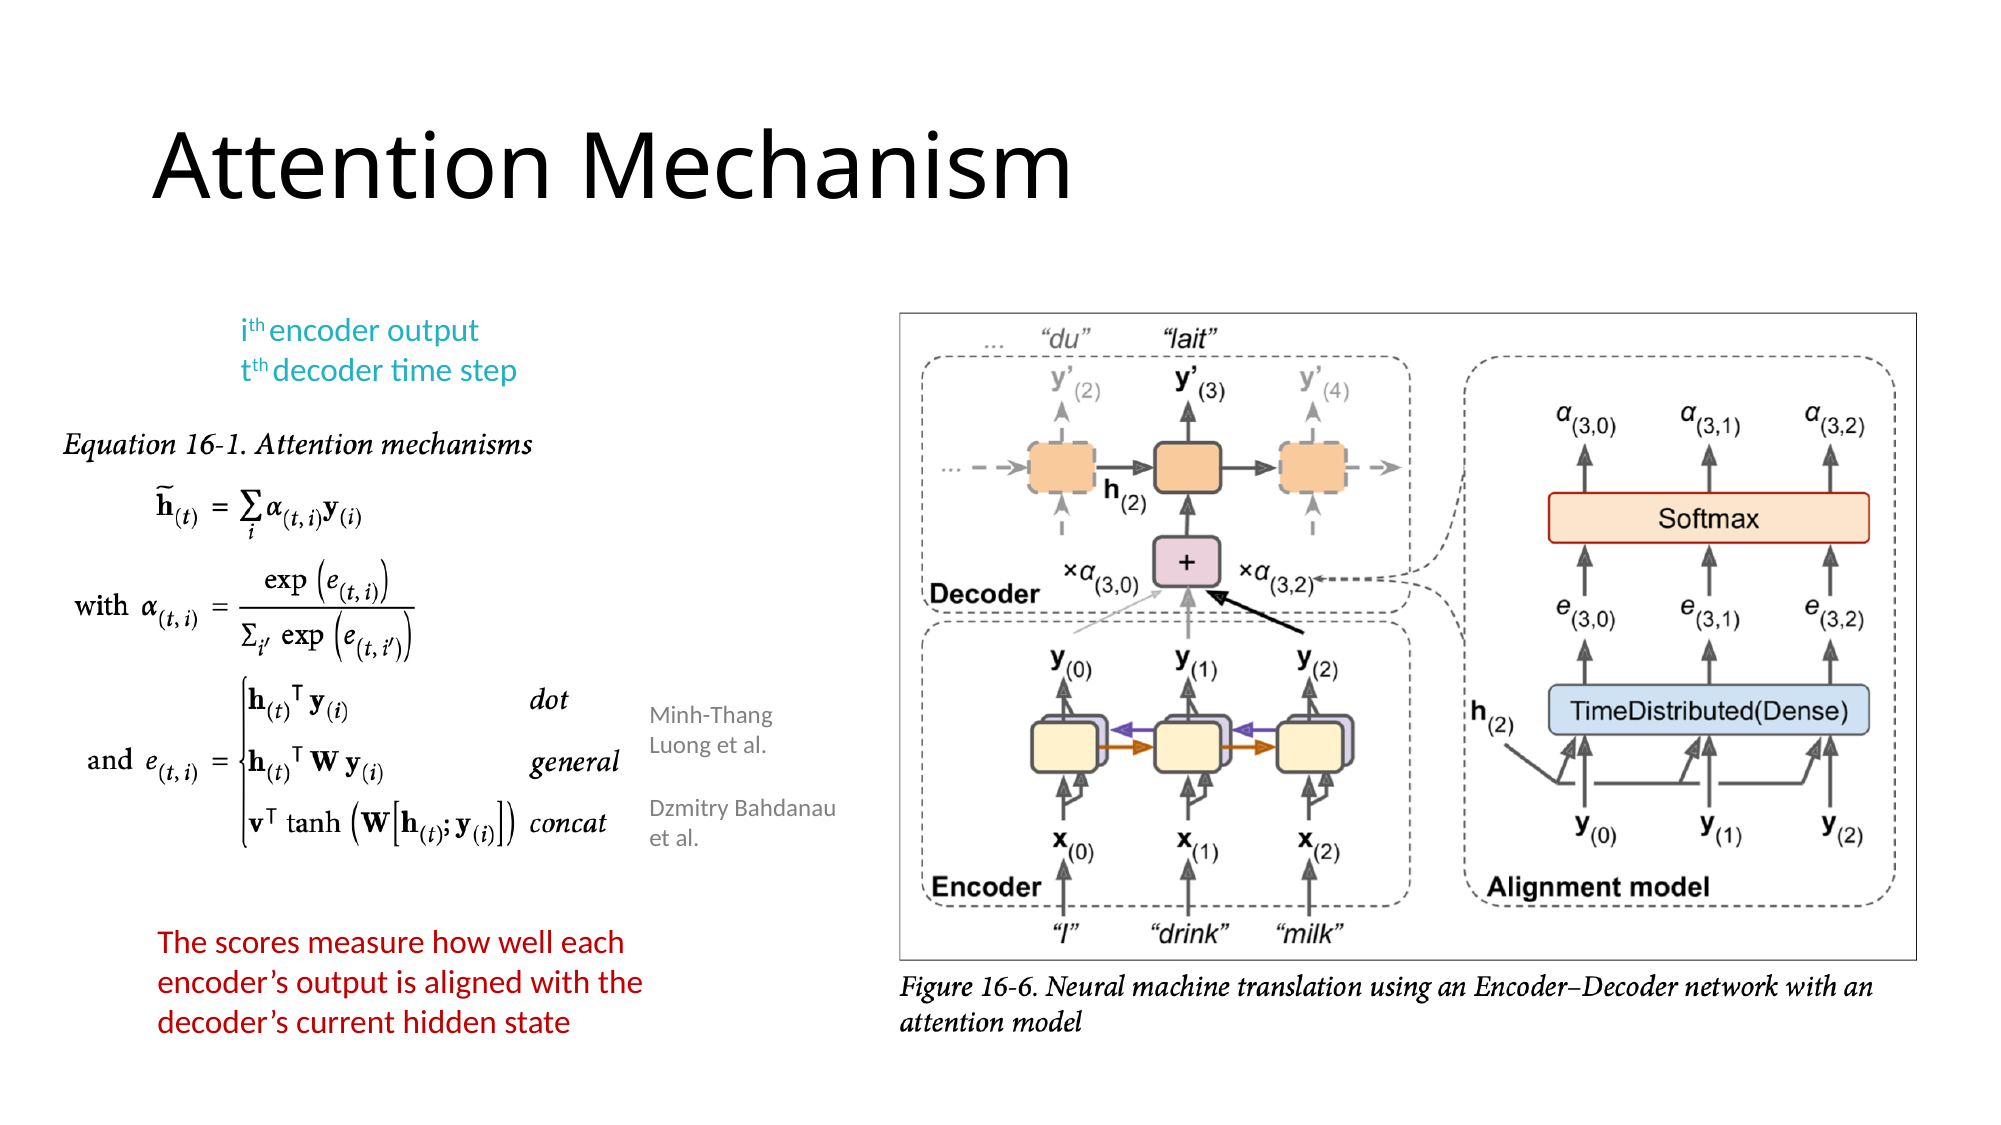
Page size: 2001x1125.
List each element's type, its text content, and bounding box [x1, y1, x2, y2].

title Attention Mechanism [137, 59, 1863, 278]
picture [877, 299, 1935, 1043]
text_box The scores measure how well each encoder’s output is aligned with the decoder’s current hidden state [142, 912, 711, 1047]
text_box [21, 401, 873, 865]
text_box ith encoder output tth decoder time step [225, 300, 795, 396]
